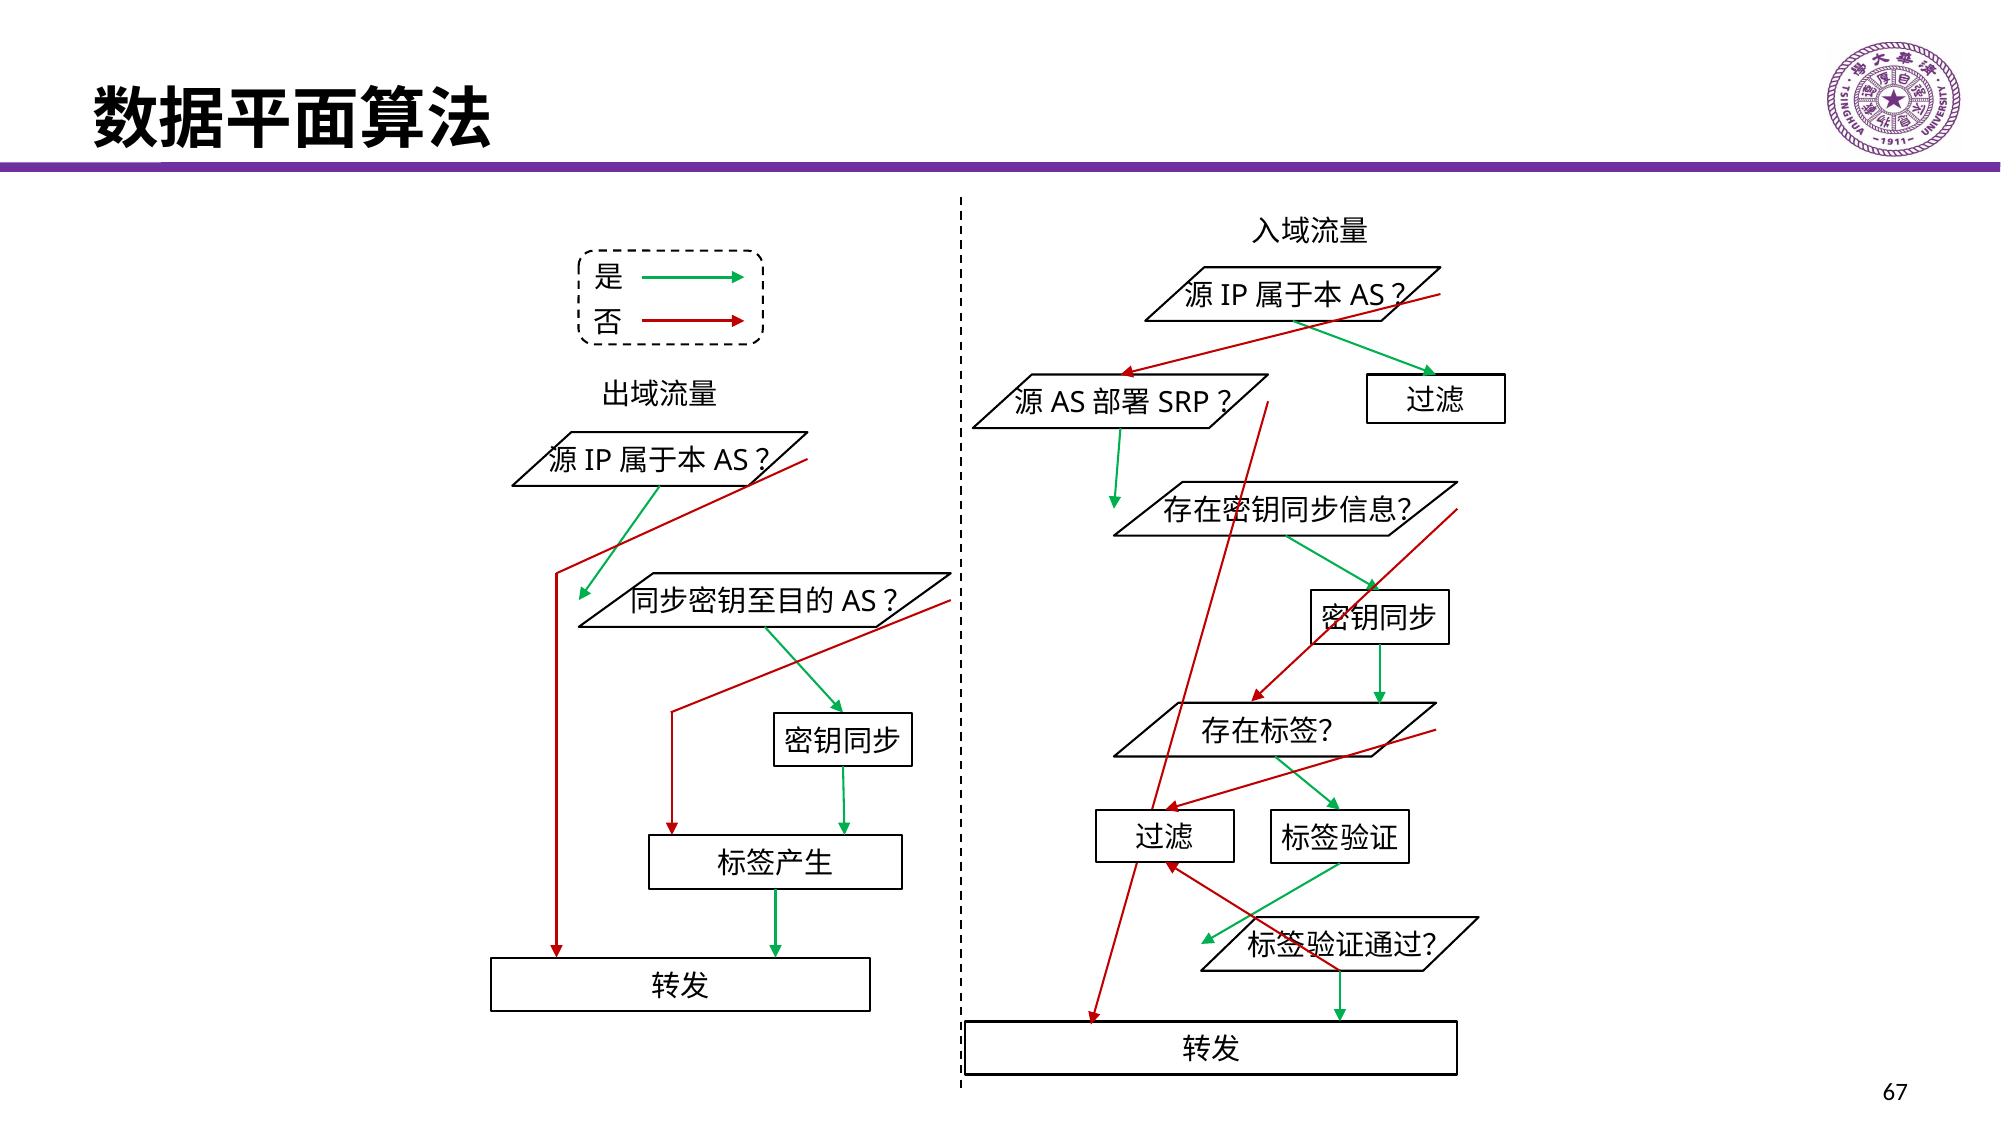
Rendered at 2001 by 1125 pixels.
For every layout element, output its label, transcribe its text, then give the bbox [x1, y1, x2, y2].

text_box 标签验证通过？ [1201, 919, 1336, 971]
text_box 是 [579, 250, 639, 301]
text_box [1149, 320, 1264, 375]
text_box 源IP属于本AS？ [1145, 267, 1441, 321]
text_box 源AS部署SRP？ [972, 374, 1260, 429]
text_box 存在标签？ [1113, 702, 1181, 757]
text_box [1120, 427, 1286, 483]
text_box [1274, 756, 1341, 810]
text_box 密钥同步 [773, 712, 913, 767]
text_box 标签验证通过？ [1258, 917, 1479, 971]
text_box 过滤 [1096, 809, 1235, 862]
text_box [1164, 756, 1243, 810]
text_box 存在标签？ [1170, 702, 1437, 757]
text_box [556, 485, 631, 574]
text_box 入域流量 [1237, 204, 1384, 255]
picture [1909, 42, 1962, 158]
text_box 出域流量 [586, 368, 734, 418]
text_box 存在密钥同步信息？ [1232, 481, 1458, 536]
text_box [1285, 535, 1380, 591]
text_box [638, 250, 763, 345]
text_box 同步密钥至目的AS？ [578, 573, 951, 627]
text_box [1164, 861, 1230, 945]
text_box 标签验证 [1270, 809, 1409, 864]
text_box 否 [578, 295, 638, 346]
text_box 密钥同步 [1316, 590, 1449, 644]
text_box 转发 [490, 957, 871, 1012]
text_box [670, 626, 728, 713]
text_box 过滤 [1366, 374, 1506, 424]
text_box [764, 626, 844, 713]
text_box 标签产生 [648, 834, 903, 889]
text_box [659, 485, 765, 574]
text_box 存在密钥同步信息？ [1113, 490, 1241, 536]
text_box 转发 [965, 1021, 1458, 1075]
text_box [1292, 320, 1437, 375]
text_box 密钥同步 [1310, 599, 1358, 644]
title 数据平面算法 [92, 26, 1909, 164]
text_box 源IP属于本AS？ [512, 432, 808, 486]
